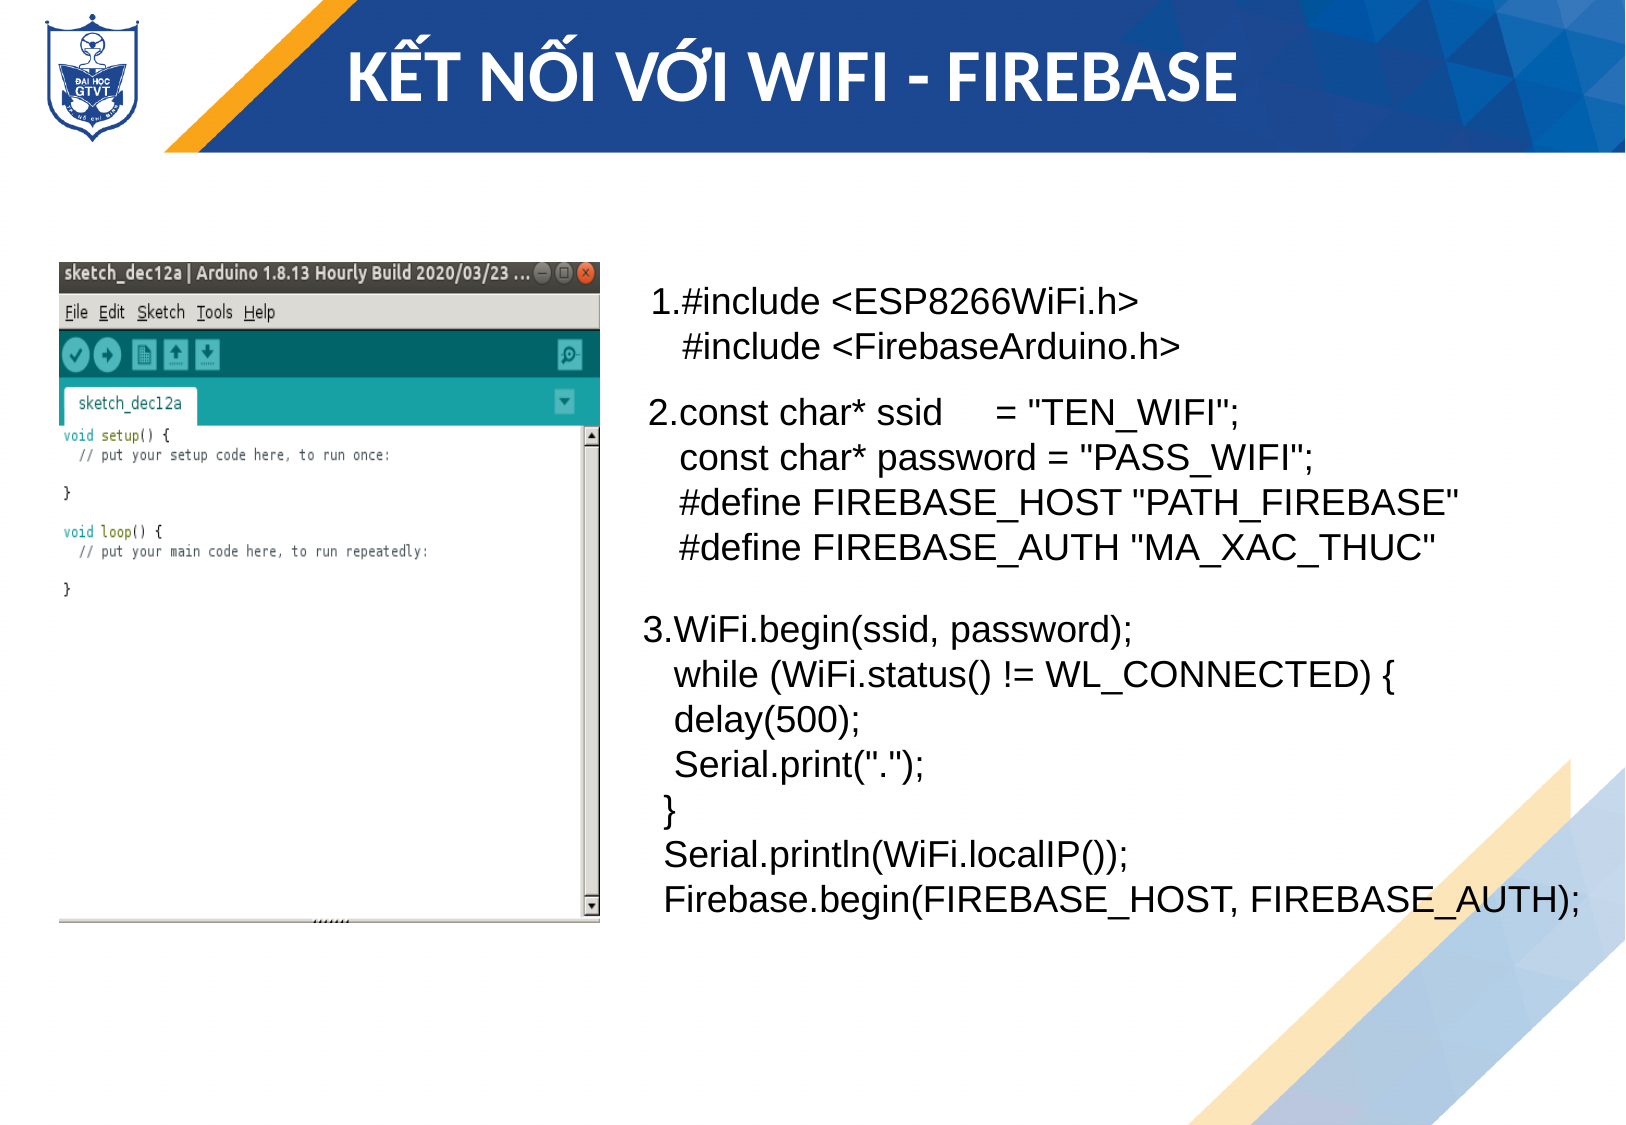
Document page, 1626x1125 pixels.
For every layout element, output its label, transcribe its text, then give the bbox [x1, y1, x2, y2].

text_box 2.const char* ssid = "TEN_WIFI"; const char* password = "PASS_WIFI"; #define FIREBASE_HOST "PATH_FIREBASE" #define FIREBASE_AUTH "MA_XAC_THUC" [633, 380, 1593, 563]
text_box 3.WiFi.begin(ssid, password); while (WiFi.status() != WL_CONNECTED) { delay(500); Serial.print("."); } Serial.println(WiFi.localIP()); Firebase.begin(FIREBASE_HOST, FIREBASE_AUTH); [617, 597, 1620, 949]
picture [0, 0, 1626, 1125]
text_box [81, 44, 1544, 233]
text_box KẾT NỐI VỚI WIFI - FIREBASE [332, 0, 1625, 186]
text_box 1.#include <ESP8266WiFi.h> #include <FirebaseArduino.h> [635, 269, 1281, 369]
